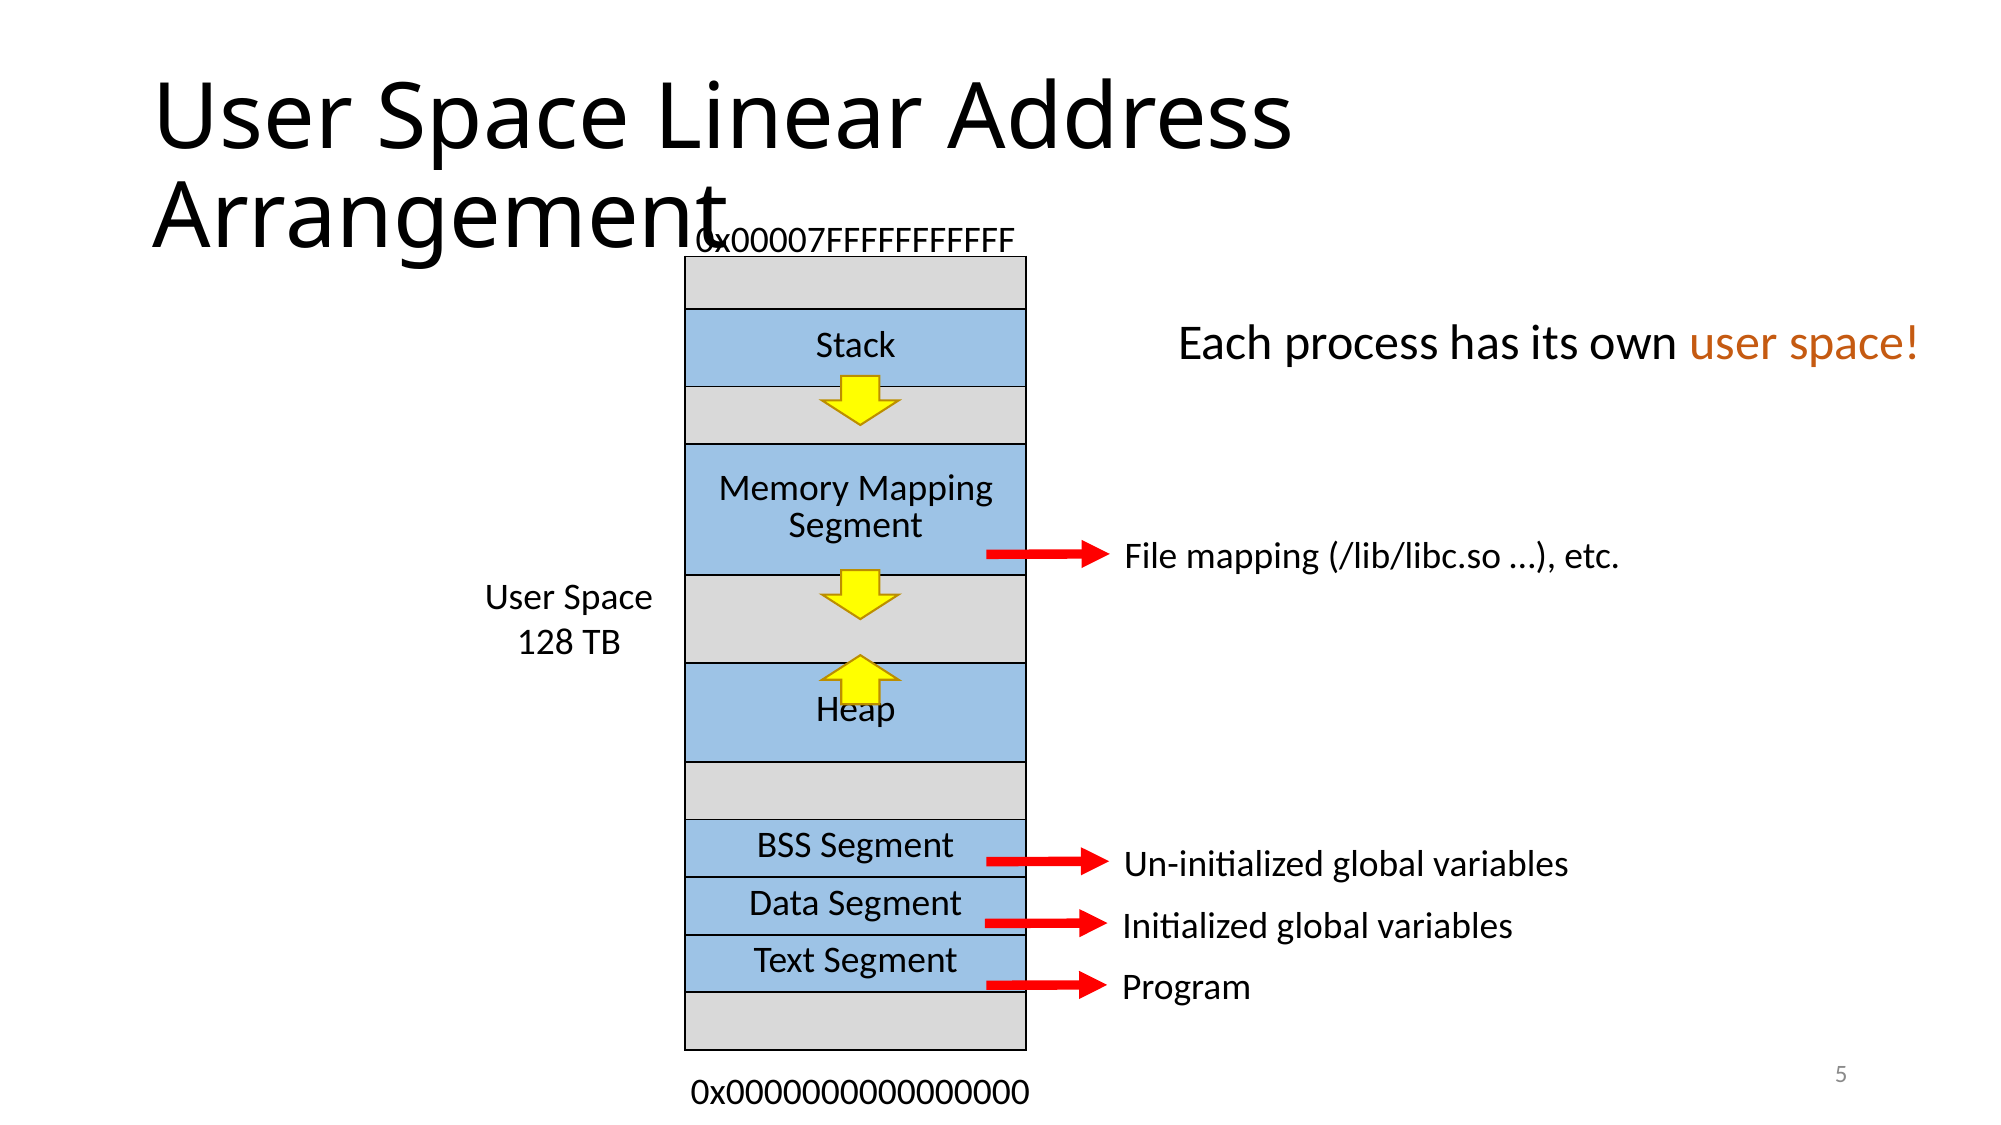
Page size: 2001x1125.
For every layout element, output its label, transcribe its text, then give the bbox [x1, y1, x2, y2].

slide_number 5 [1412, 1042, 1863, 1103]
text_box Un-initialized global variables [1109, 831, 1585, 892]
text_box User Space 128 TB [469, 564, 669, 670]
text_box Initialized global variables [1107, 893, 1529, 953]
table_cell Data Segment [686, 878, 1025, 934]
title User Space Linear Address Arrangement [137, 59, 1863, 278]
text_box Each process has its own user space! [1163, 302, 1955, 377]
table_cell Stack [686, 310, 1025, 386]
table_header [686, 268, 1025, 308]
text_box Program [1107, 954, 1267, 1015]
table_cell [686, 387, 1025, 443]
table_cell [686, 763, 1025, 819]
table_cell BSS Segment [686, 820, 1025, 876]
text_box 0x0000000000000000 [675, 1060, 1045, 1120]
text_box [818, 569, 903, 621]
text_box File mapping (/lib/libc.so …), etc. [1109, 523, 1636, 584]
text_box 0x00007FFFFFFFFFFF [680, 207, 1031, 268]
table_cell Text Segment [686, 936, 1025, 991]
table_cell Memory Mapping Segment [686, 445, 1025, 574]
text_box [818, 374, 903, 427]
table_cell [686, 576, 1025, 662]
table_cell Heap [686, 664, 1025, 761]
table_cell [686, 993, 1025, 1049]
text_box [818, 653, 903, 706]
